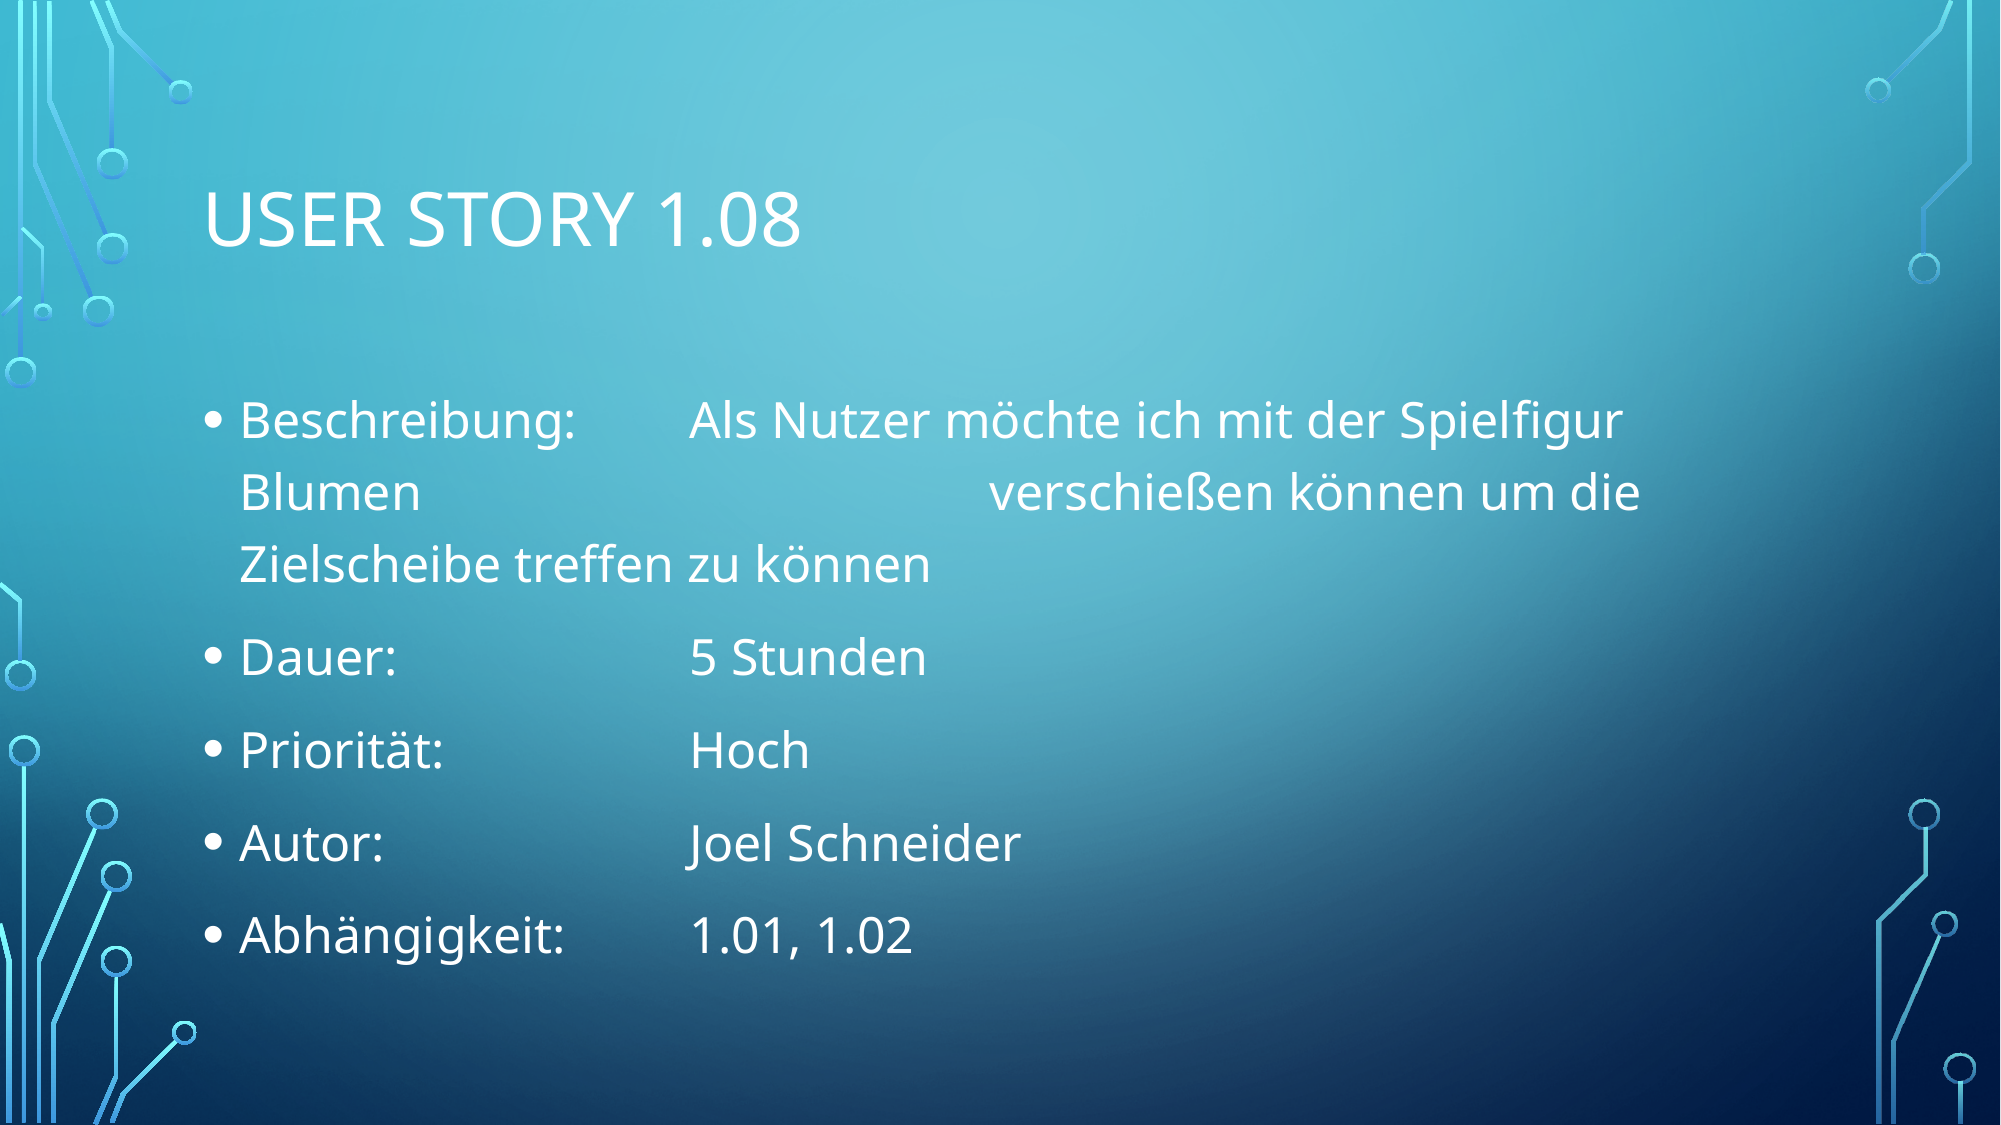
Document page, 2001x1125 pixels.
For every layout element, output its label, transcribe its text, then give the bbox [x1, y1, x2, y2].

title User story 1.08 [187, 101, 1813, 344]
list Beschreibung: Als Nutzer möchte ich mit der Spielfigur Blumen verschießen können um die Zielscheibe treffen zu können Dauer: 5 Stunden Priorität: Hoch Autor: Joel Schneider Abhängigkeit: 1.01, 1.02 [187, 369, 1813, 950]
